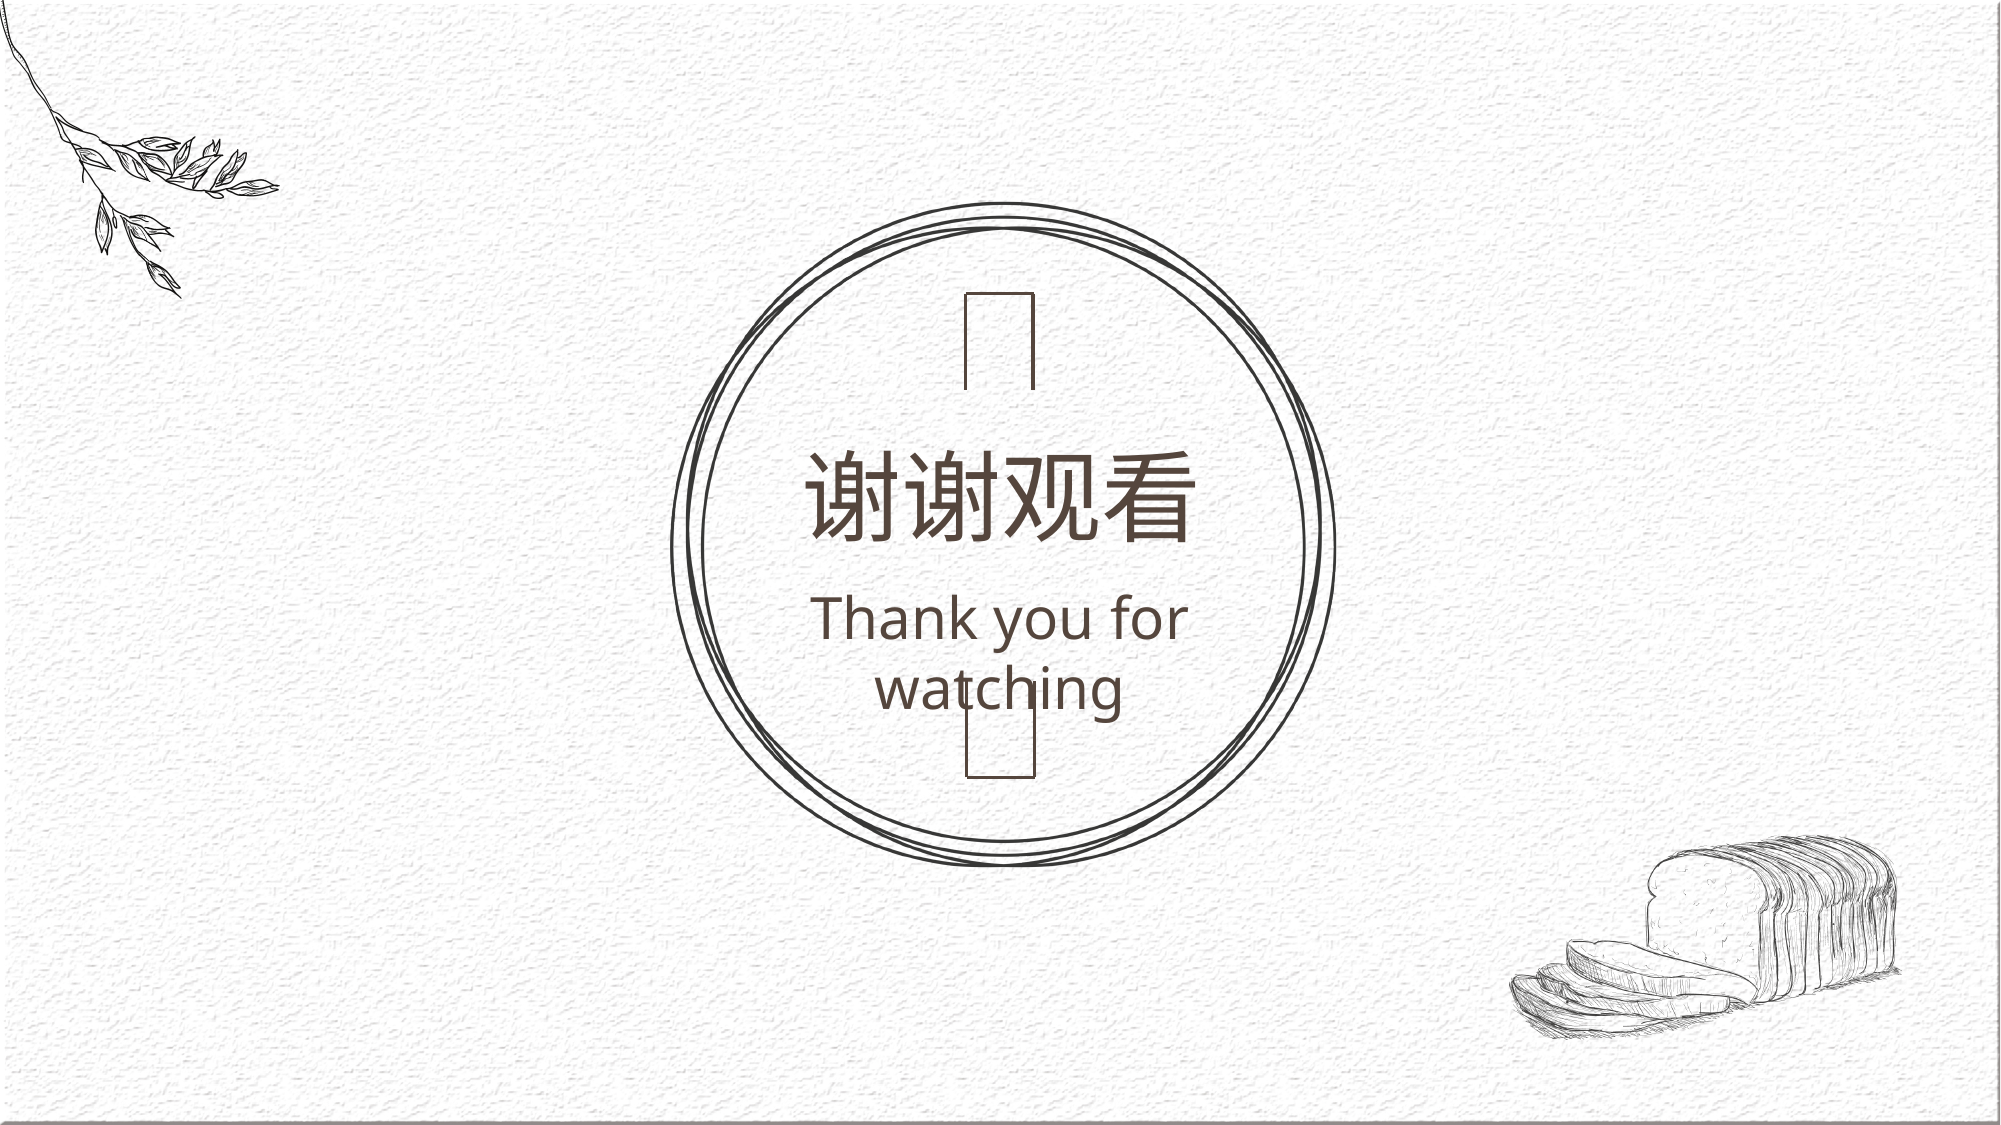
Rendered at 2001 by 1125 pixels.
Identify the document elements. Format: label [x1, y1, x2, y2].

text_box [965, 293, 1035, 391]
picture [0, 0, 2001, 1125]
text_box [966, 680, 1036, 778]
